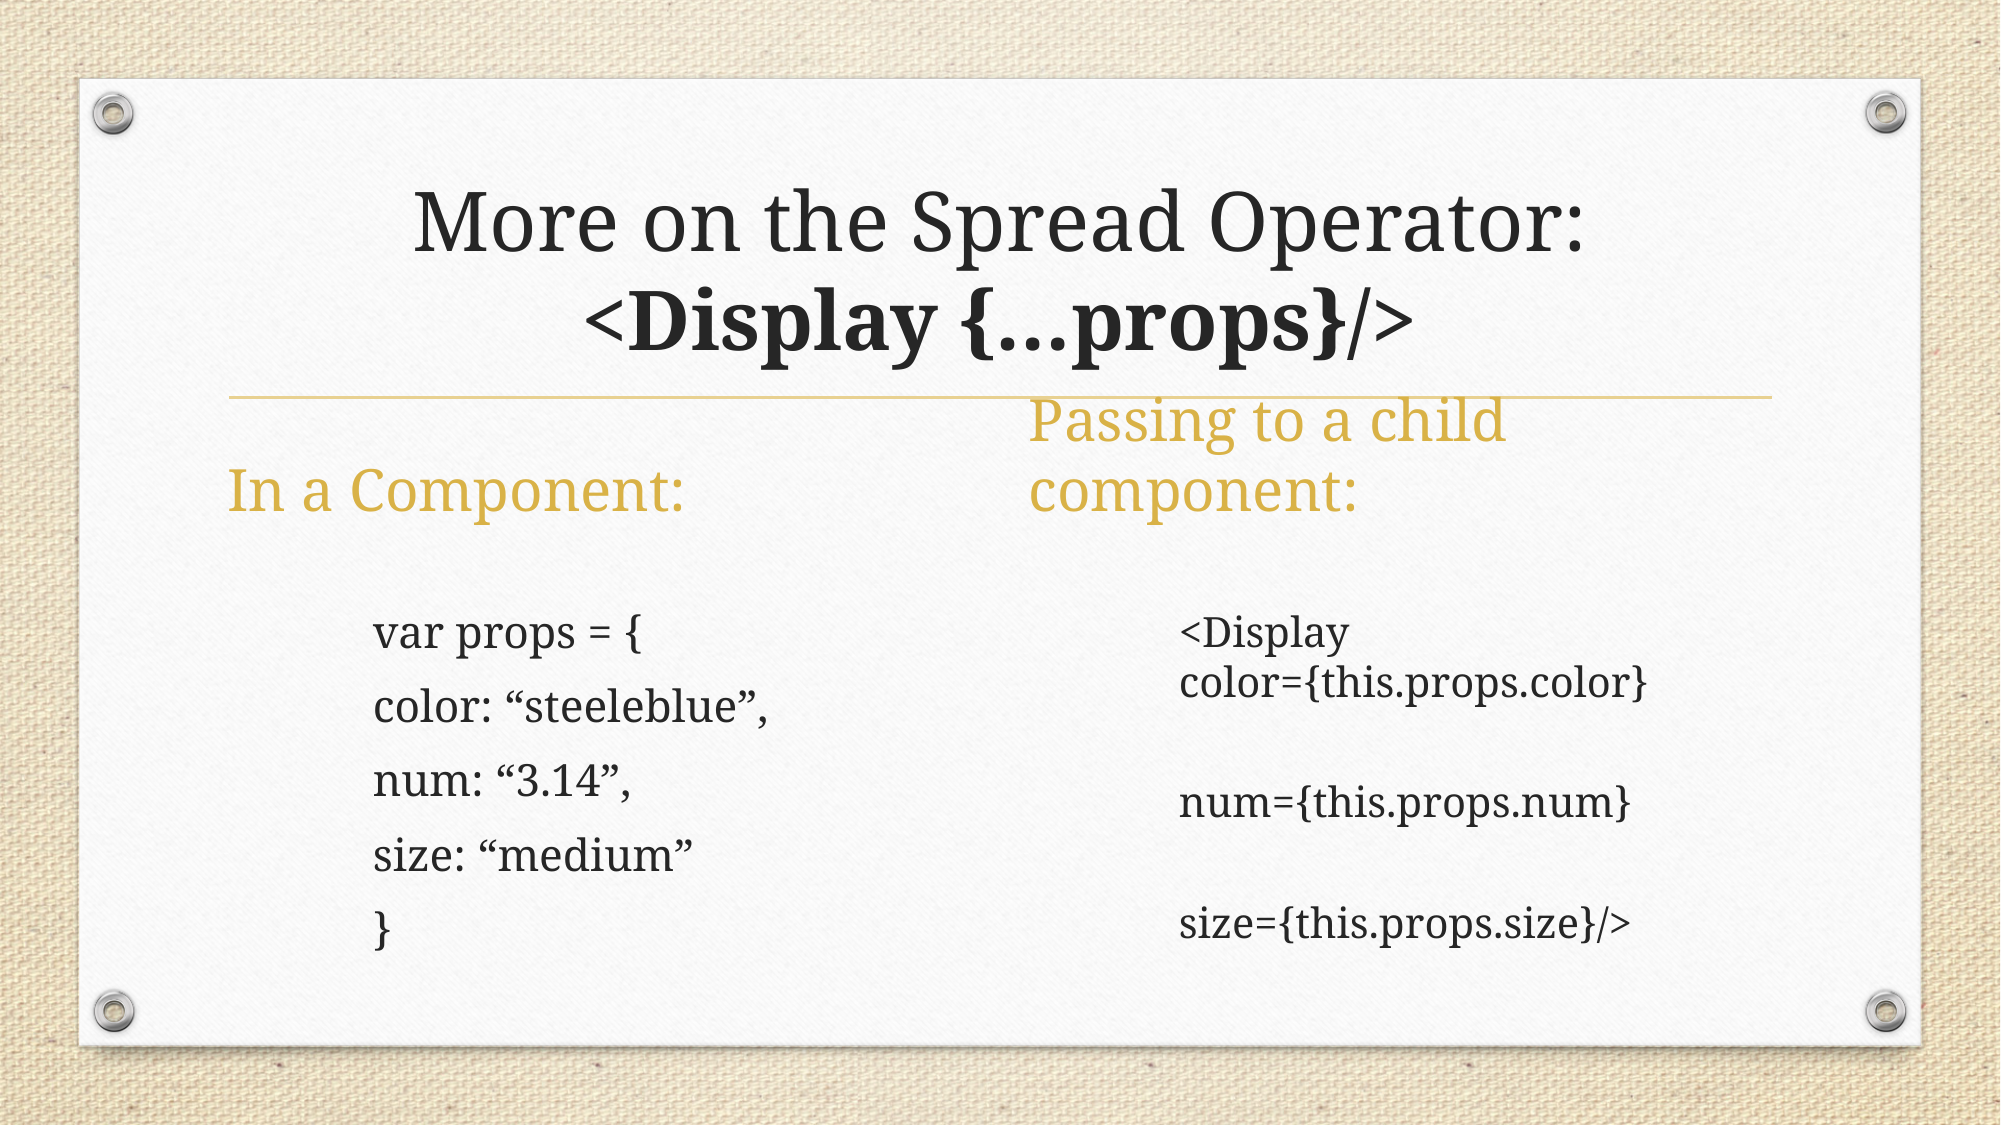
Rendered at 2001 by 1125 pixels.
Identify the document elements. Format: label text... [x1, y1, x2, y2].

list var props = { color: “steeleblue”, num: “3.14”, size: “medium” } [212, 532, 987, 964]
picture [0, 0, 2001, 1125]
list In a Component: [212, 436, 987, 531]
list <Display color={this.props.color} num={this.props.num} size={this.props.size}/> [1013, 532, 1788, 964]
title More on the Spread Operator: <Display {…props}/> [212, 161, 1788, 375]
list Passing to a child component: [1013, 436, 1788, 531]
